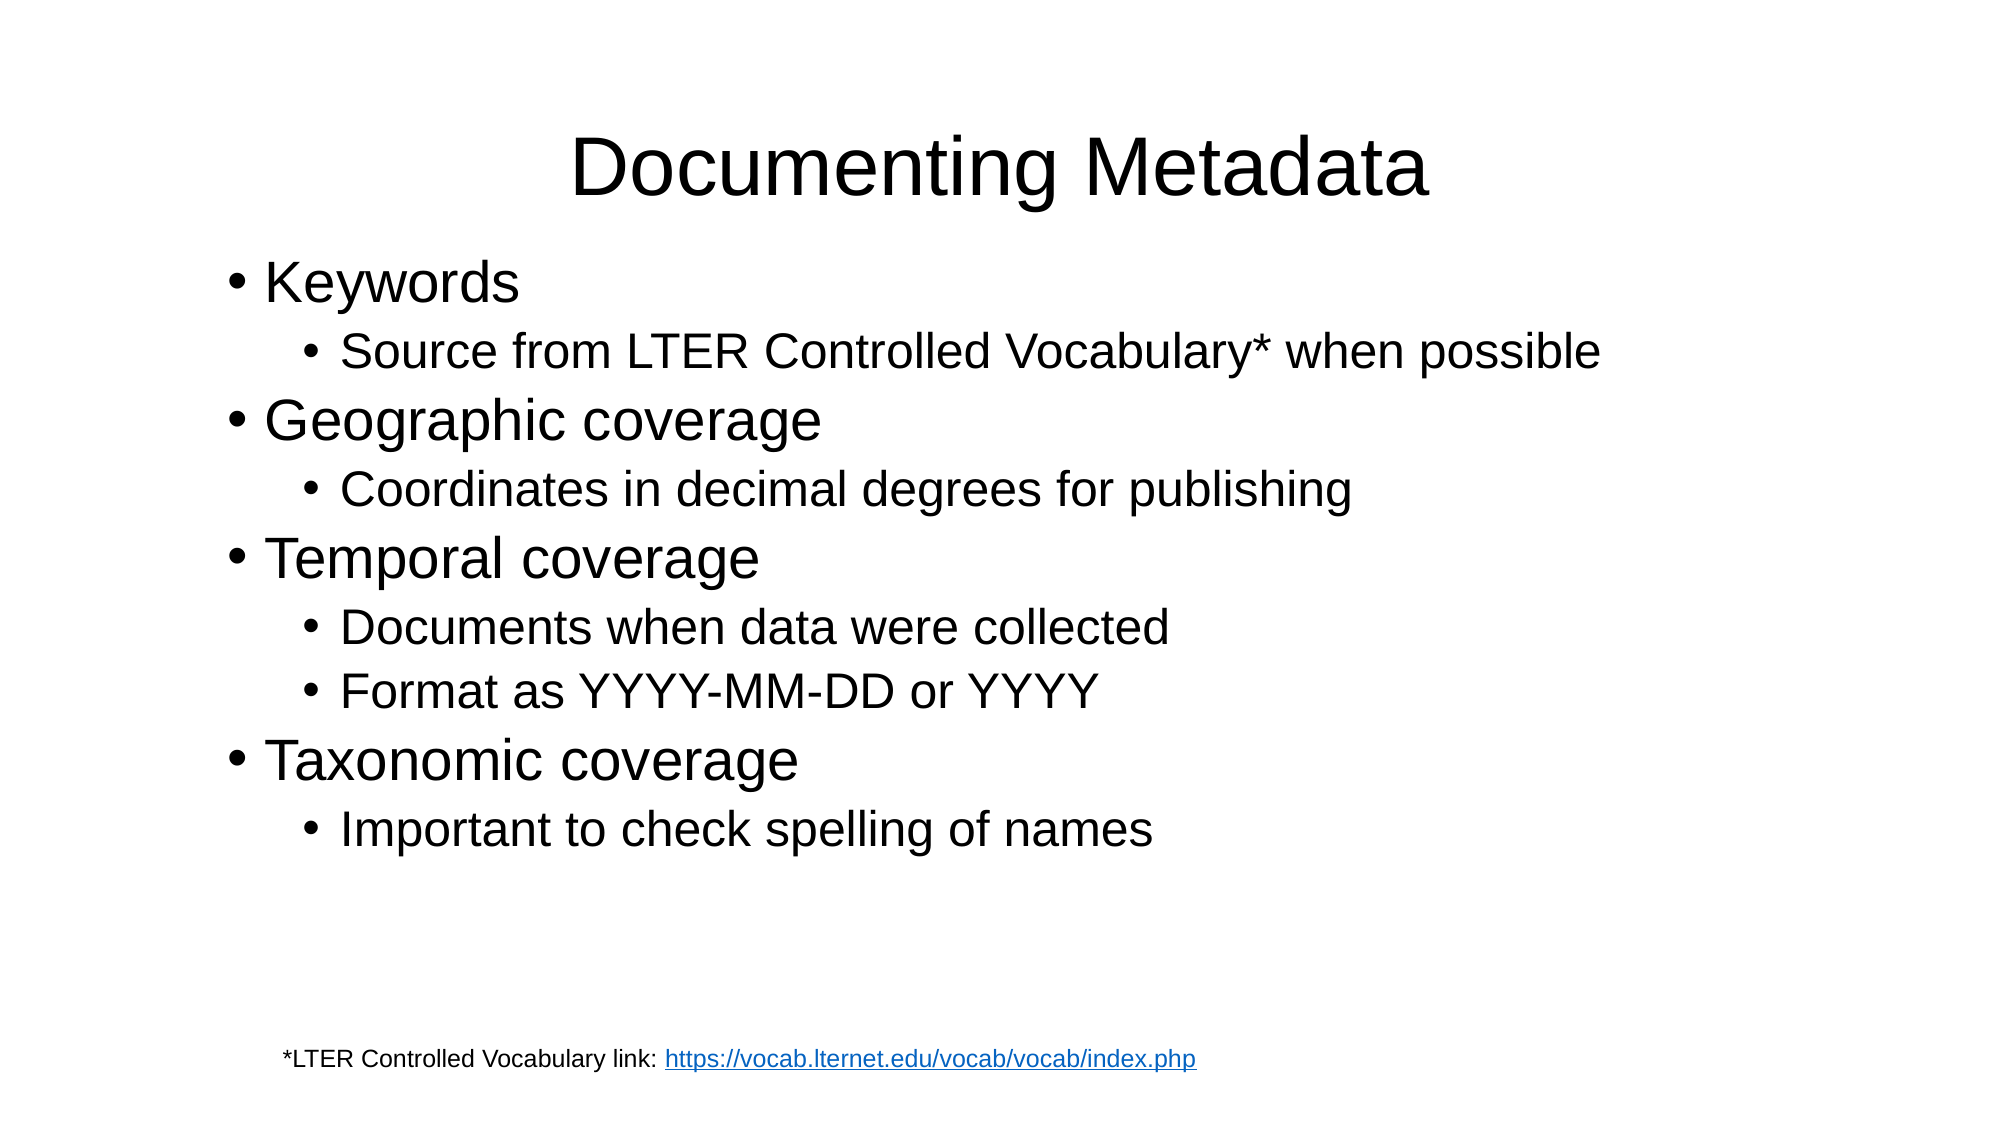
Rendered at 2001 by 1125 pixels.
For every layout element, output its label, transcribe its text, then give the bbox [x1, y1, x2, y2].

list Keywords Source from LTER Controlled Vocabulary* when possible Geographic coverage Coordinates in decimal degrees for publishing Temporal coverage Documents when data were collected Format as YYYY-MM-DD or YYYY Taxonomic coverage Important to check spelling of names [137, 245, 1863, 1036]
text_box *LTER Controlled Vocabulary link: https://vocab.lternet.edu/vocab/vocab/index.php [267, 1035, 1213, 1081]
title Documenting Metadata [137, 59, 1863, 245]
